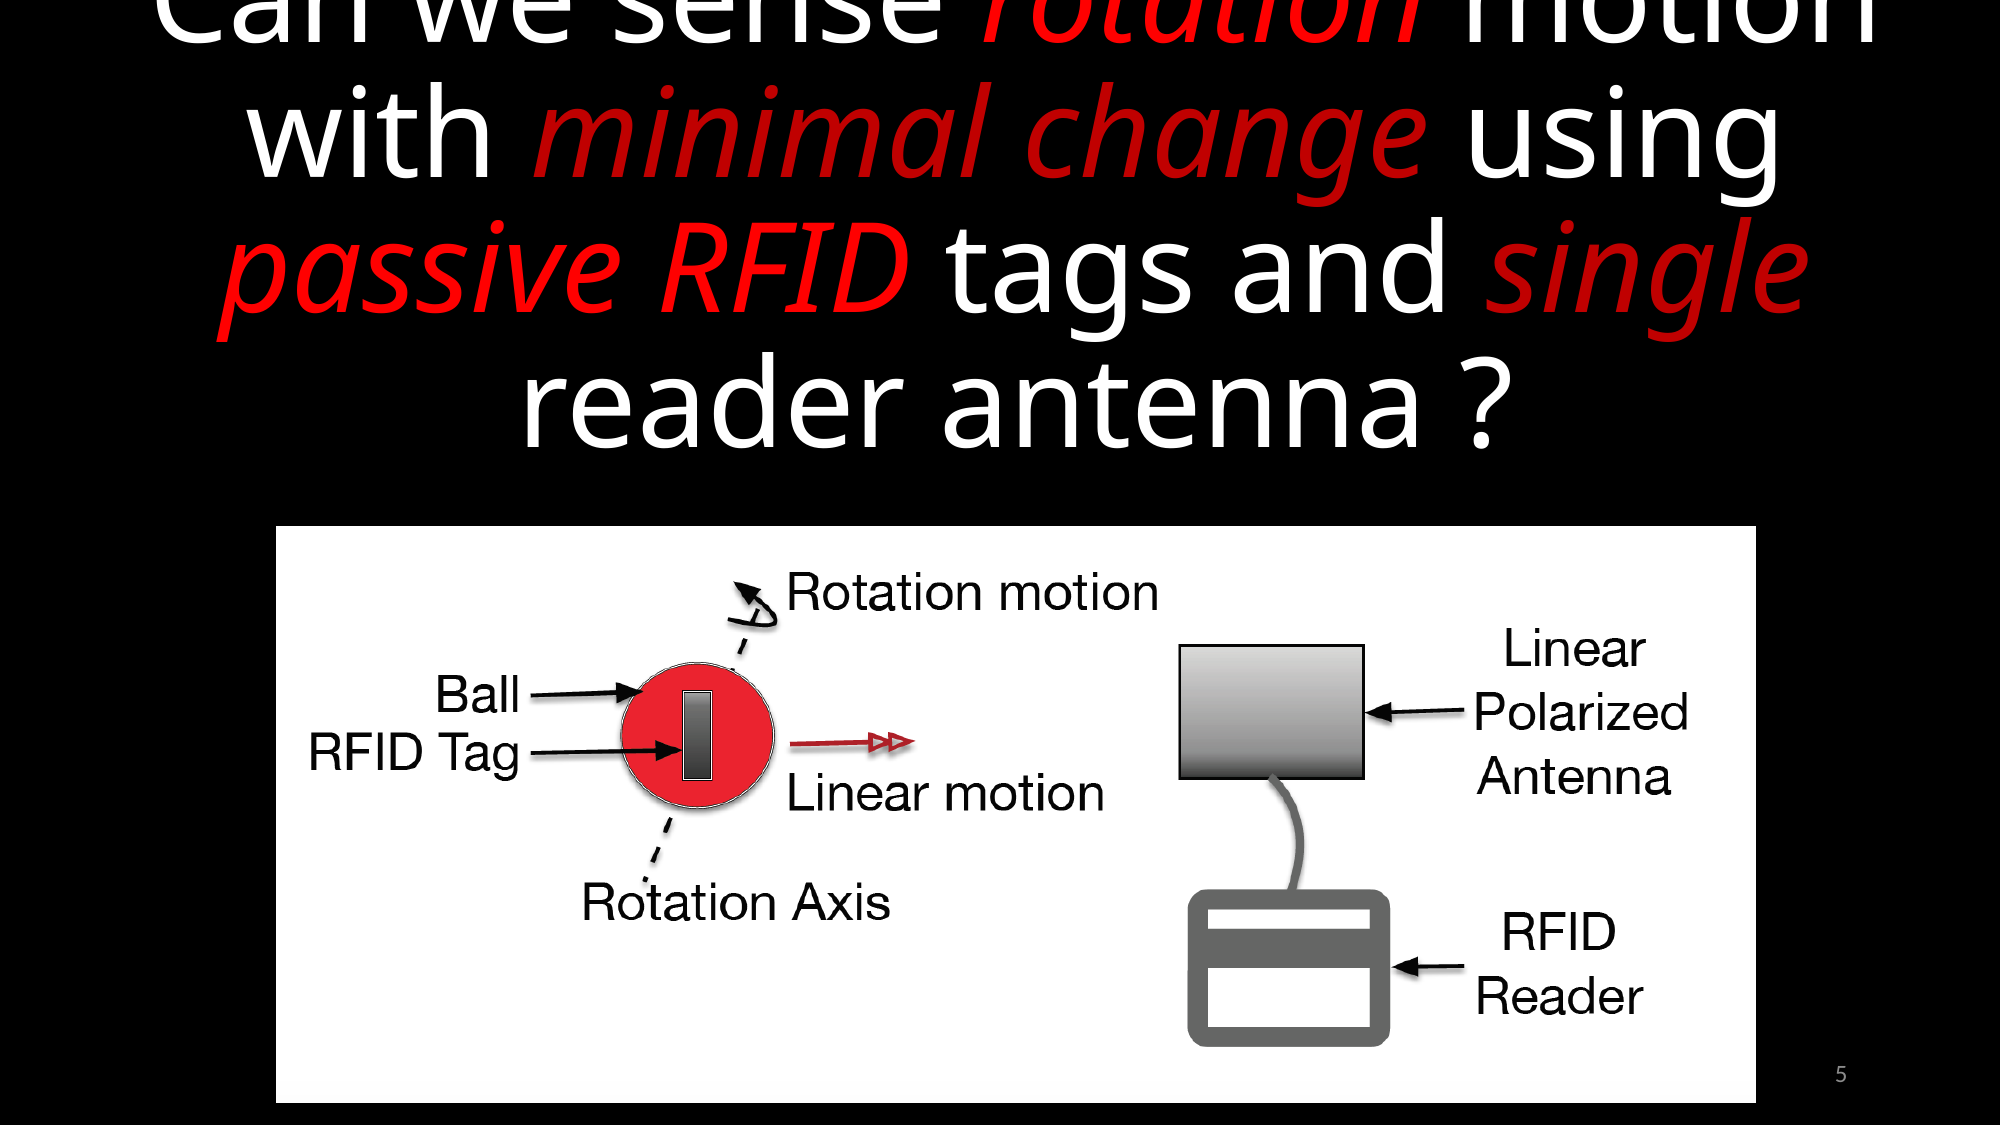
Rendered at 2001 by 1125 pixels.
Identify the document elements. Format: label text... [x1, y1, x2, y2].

slide_number 5 [1756, 1042, 1863, 1103]
title Can we sense rotation motion with minimal change using passive RFID tags and single reader antenna ? [32, 0, 2000, 482]
picture [276, 526, 1756, 1103]
